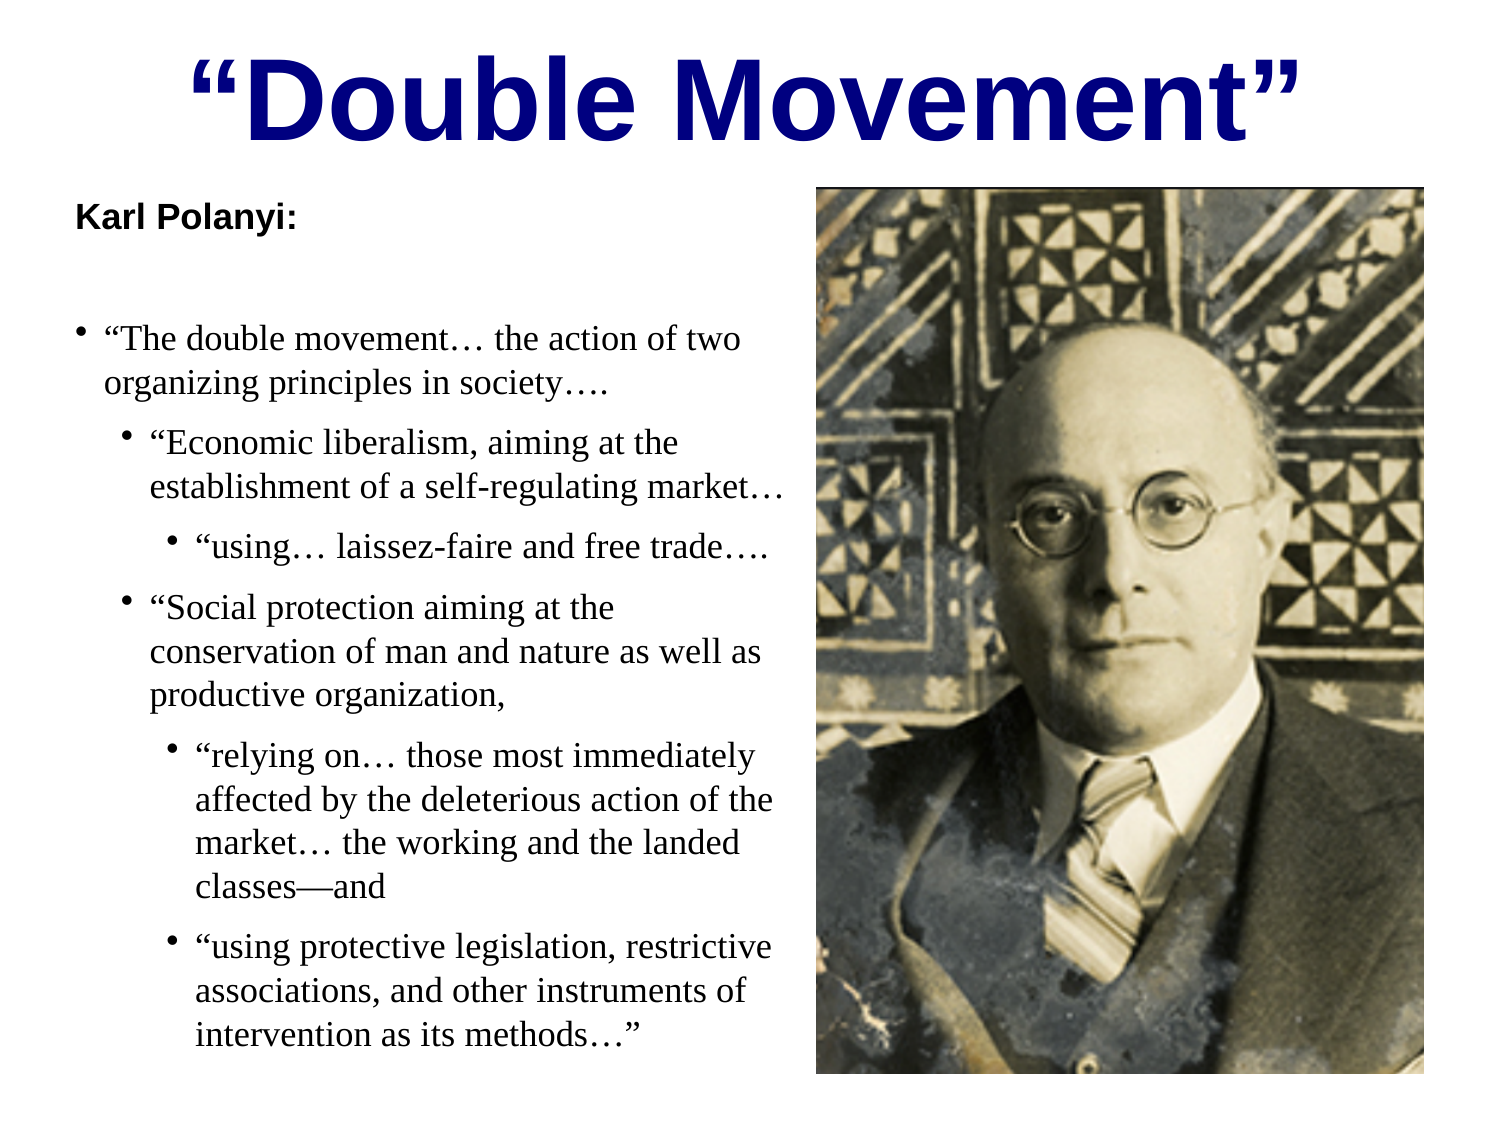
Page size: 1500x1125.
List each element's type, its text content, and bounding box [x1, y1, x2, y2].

text_box Karl Polanyi: “The double movement… the action of two organizing principles in society…. “Economic liberalism, aiming at the establishment of a self-regulating market… “using… laissez-faire and free trade…. “Social protection aiming at the conservation of man and nature as well as productive organization, “relying on… those most immediately affected by the deleterious action of the market… the working and the landed classes—and “using protective legislation, restrictive associations, and other instruments of intervention as its methods…” [69, 187, 816, 1074]
picture [816, 187, 1424, 1074]
title “Double Movement” [68, 0, 1424, 188]
